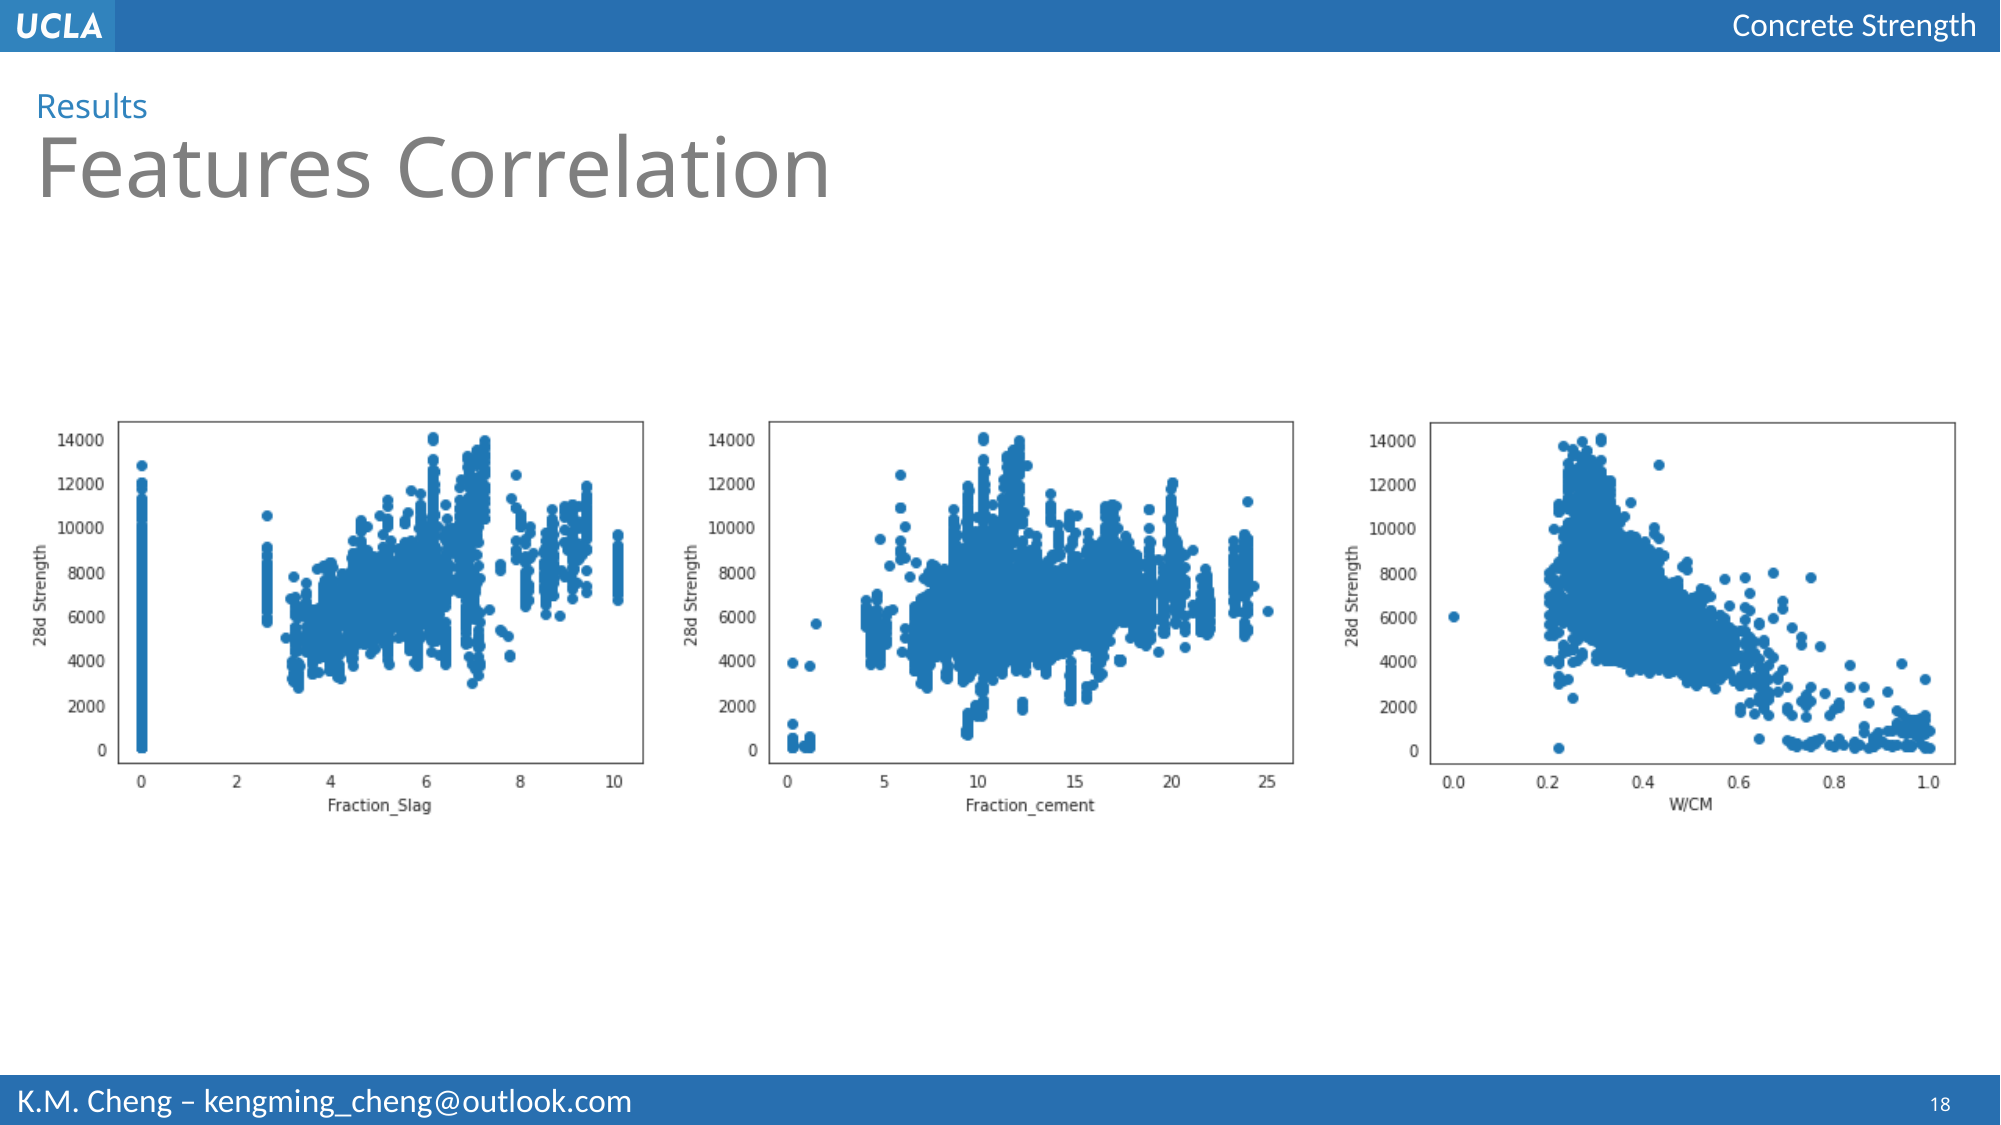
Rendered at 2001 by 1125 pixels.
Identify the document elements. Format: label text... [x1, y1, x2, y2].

picture [1336, 412, 1964, 823]
picture [0, 0, 2000, 52]
picture [24, 411, 652, 824]
text_box Results Features Correlation [20, 81, 1957, 225]
picture [674, 411, 1303, 824]
picture [0, 1075, 2000, 1125]
